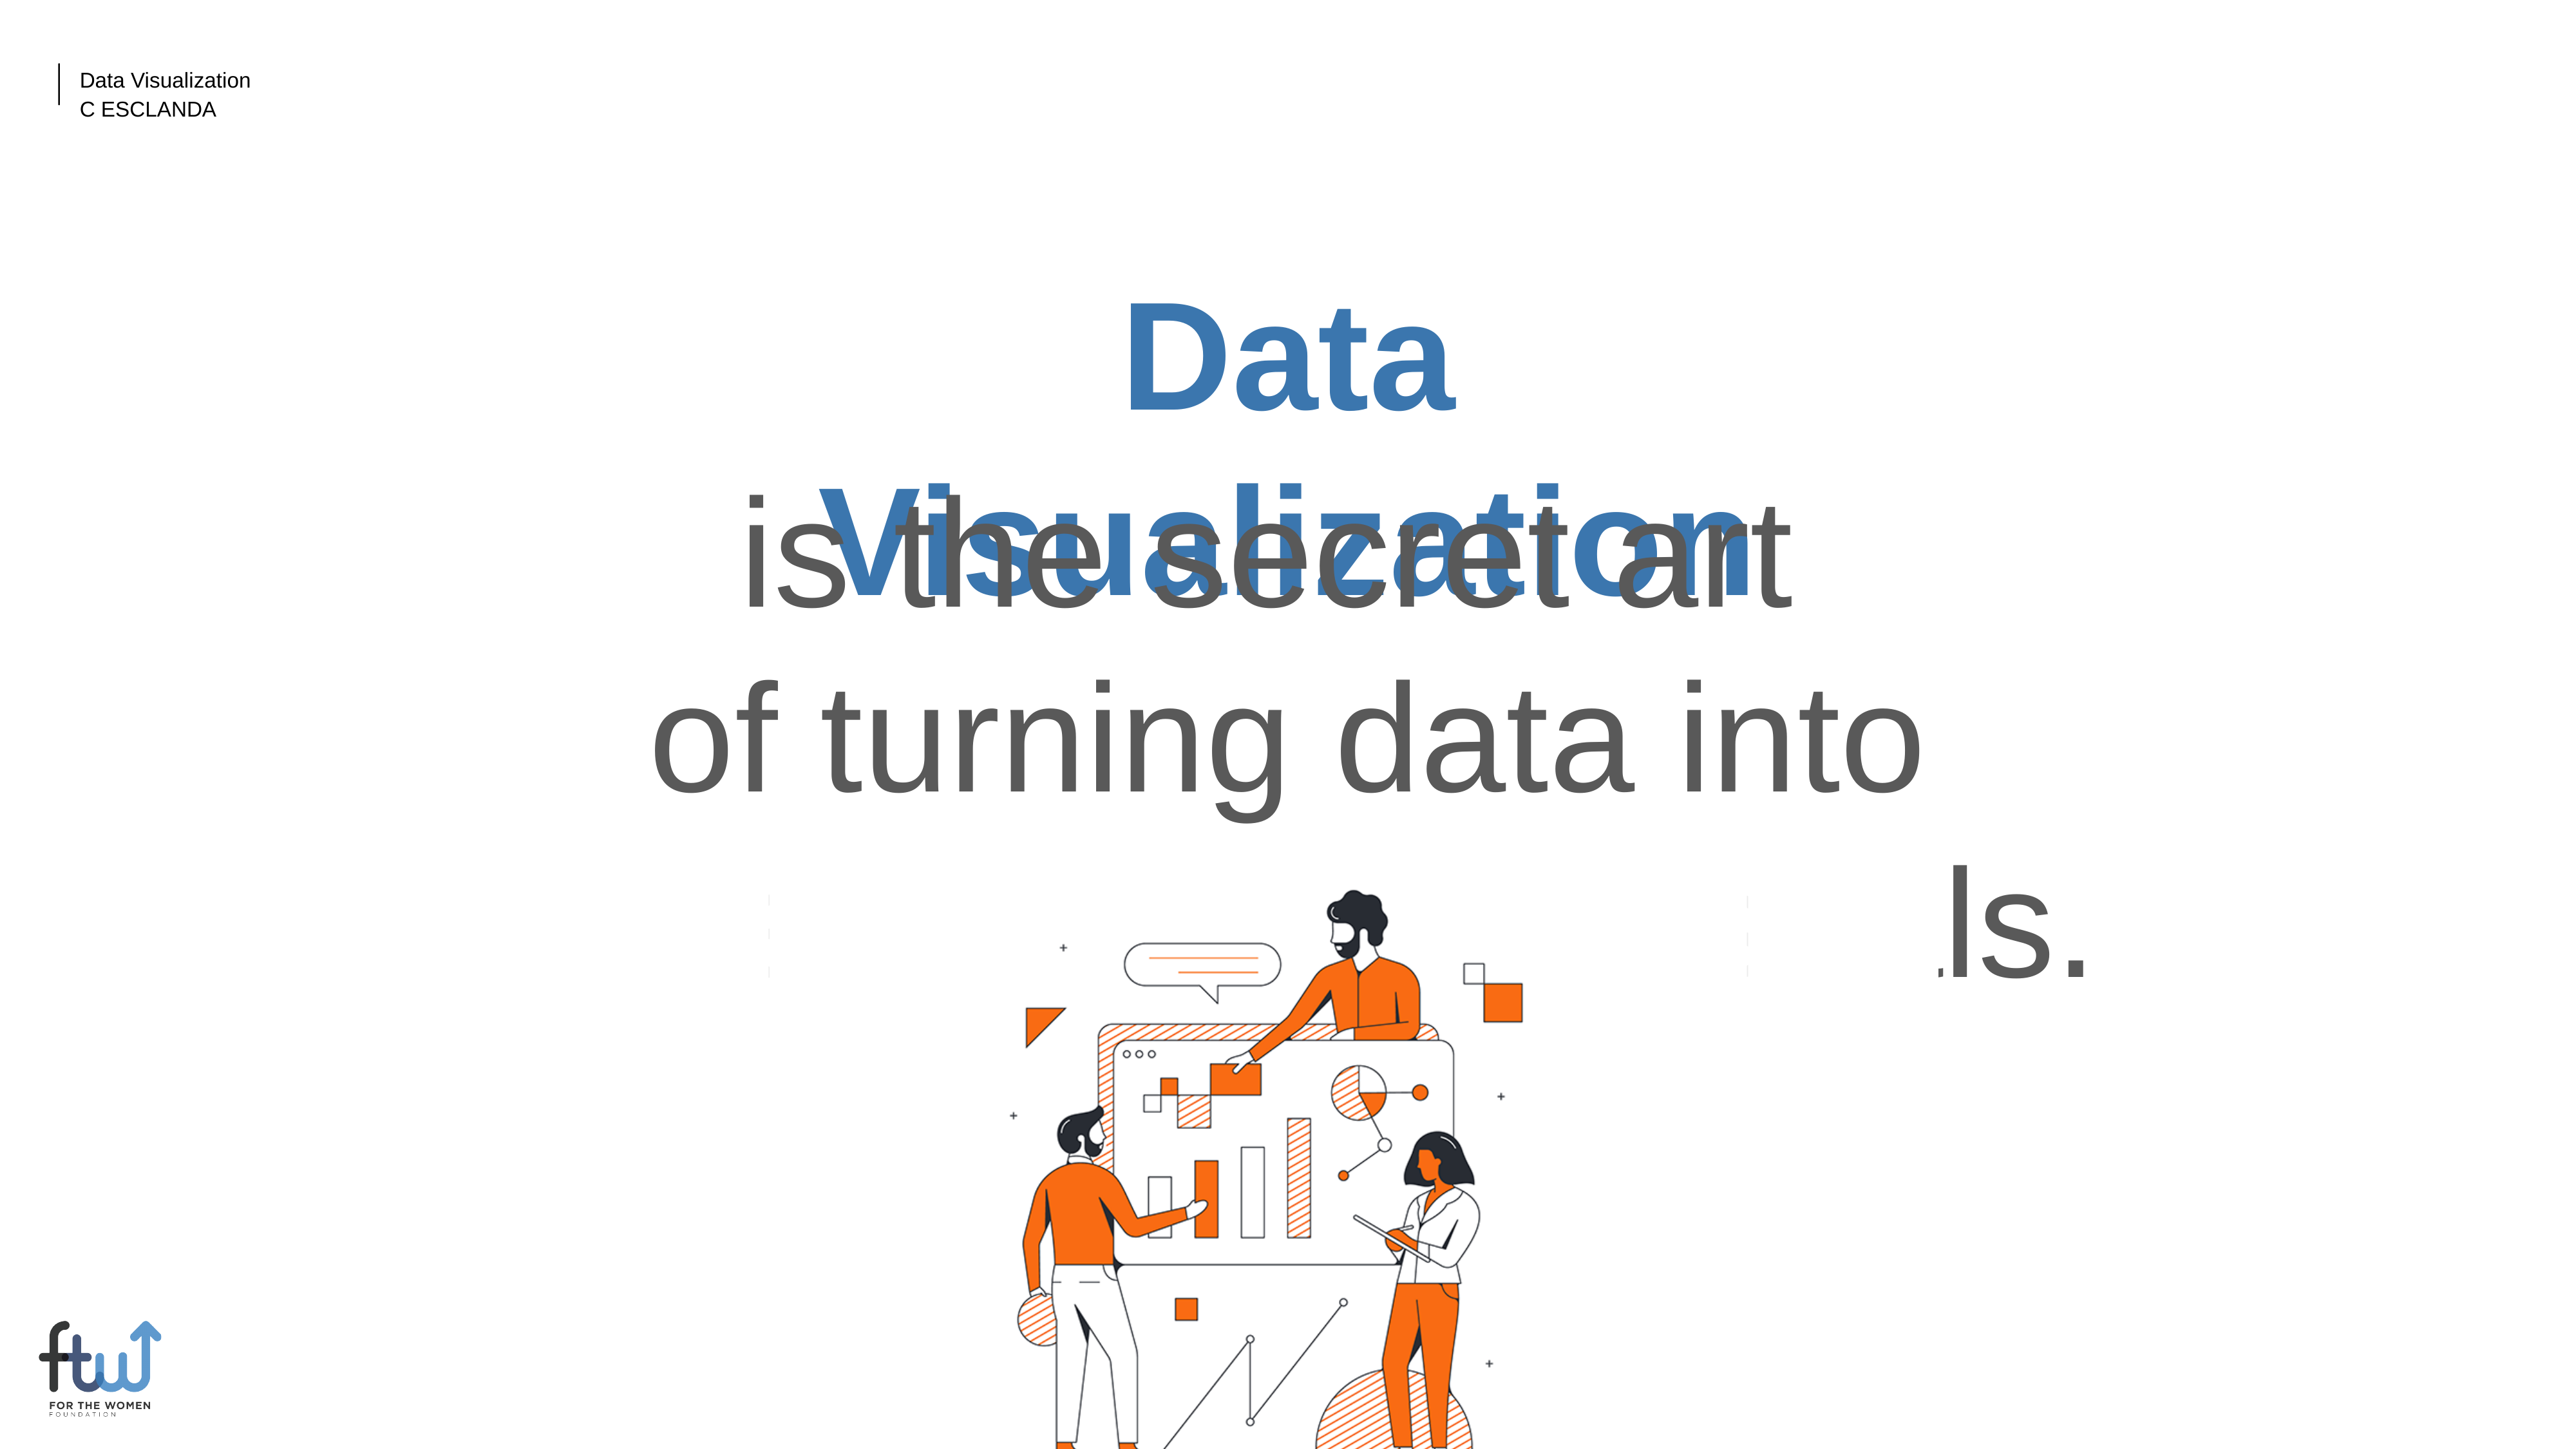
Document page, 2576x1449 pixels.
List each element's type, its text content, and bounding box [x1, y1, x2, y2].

picture [39, 1321, 162, 1417]
picture [327, 831, 1938, 1449]
text_box is the secret art of turning data into understandable visuals. [267, 448, 2309, 1013]
text_box Data Visualization [638, 251, 1938, 448]
